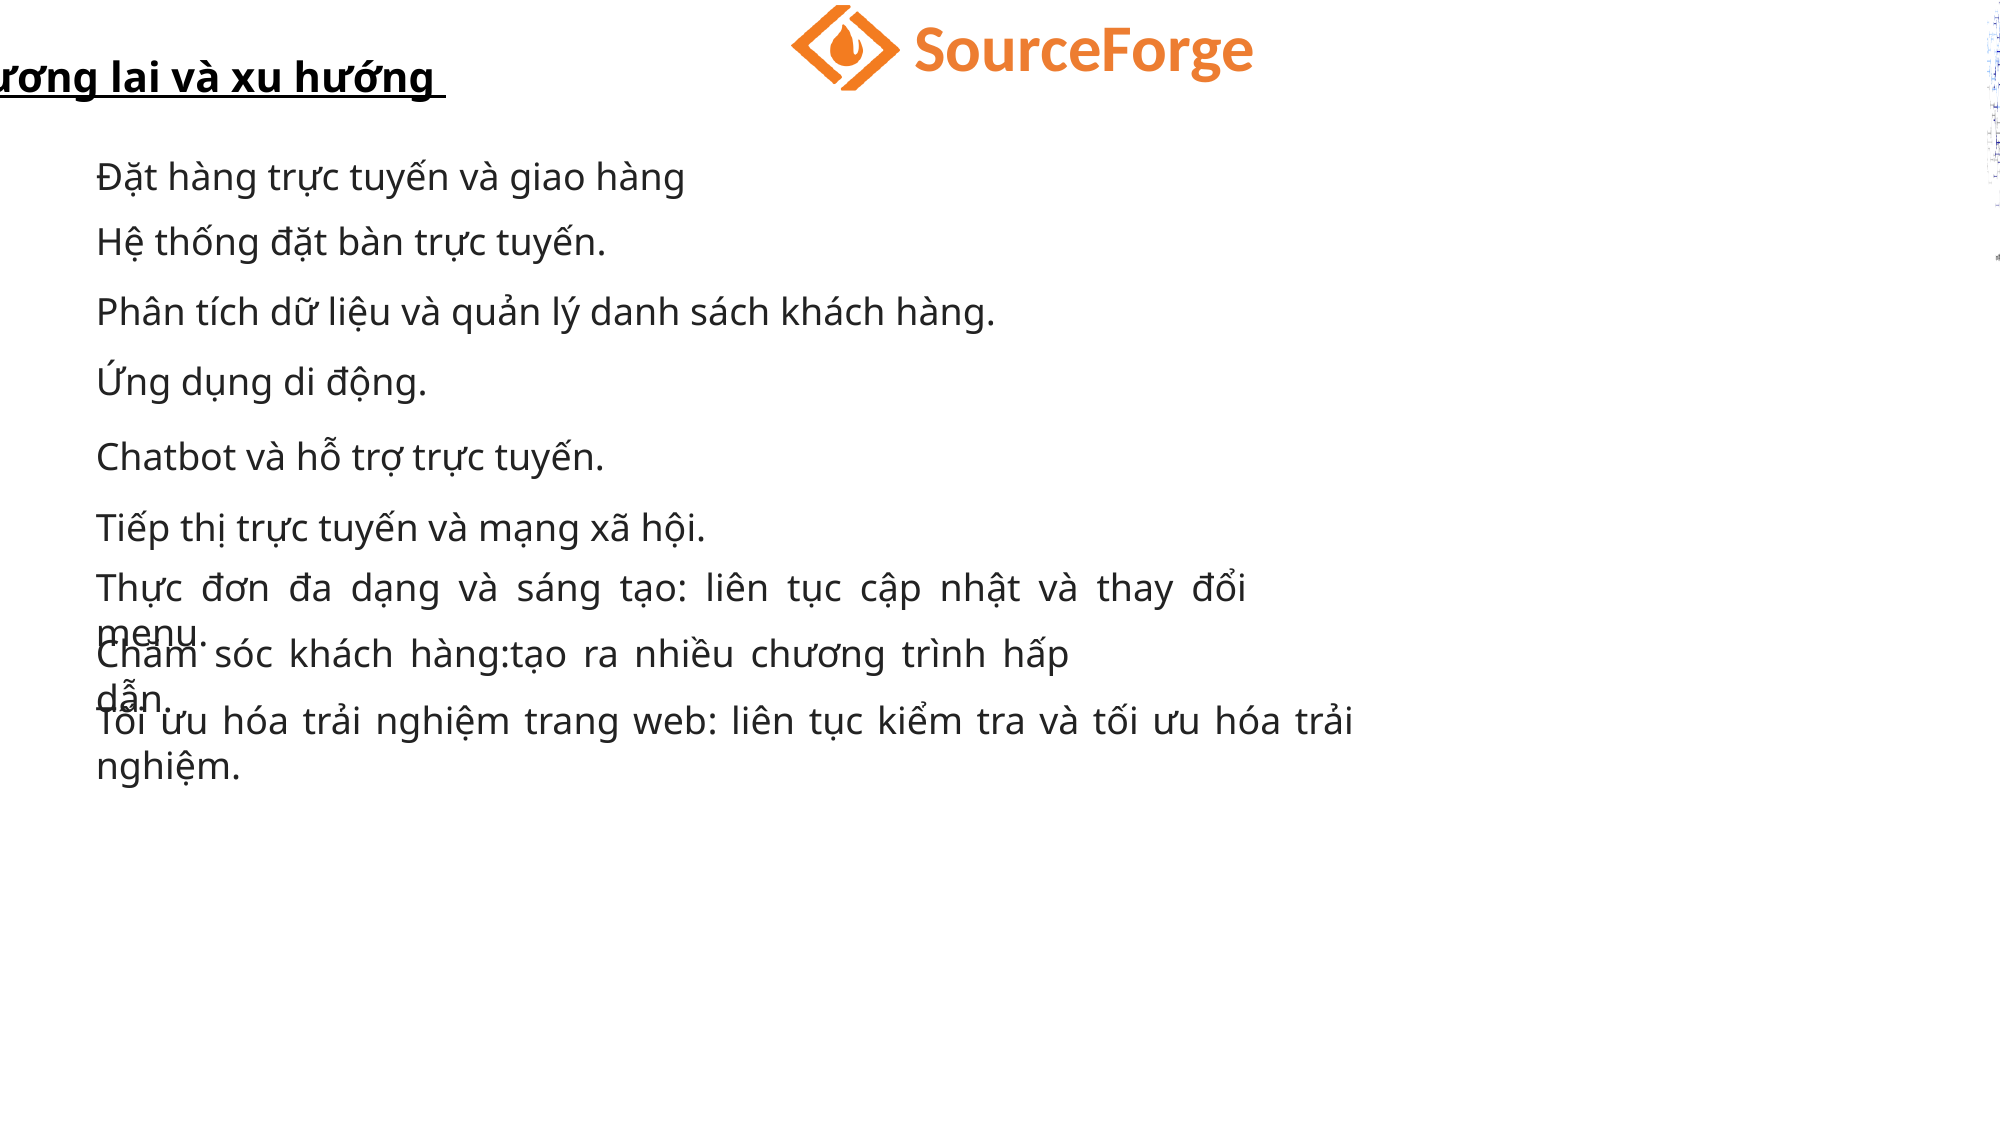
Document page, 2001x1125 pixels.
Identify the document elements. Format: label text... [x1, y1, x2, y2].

picture [1987, 0, 2000, 270]
text_box Chăm sóc khách hàng:tạo ra nhiều chương trình hấp dẫn. [81, 623, 1086, 689]
picture [791, 0, 900, 96]
text_box Tối ưu hóa trải nghiệm trang web: liên tục kiểm tra và tối ưu hóa trải nghiệm. [81, 689, 1370, 795]
text_box Chatbot và hỗ trợ trực tuyến. [81, 425, 1086, 486]
text_box Đặt hàng trực tuyến và giao hàng [81, 146, 1086, 206]
text_box Tiếp thị trực tuyến và mạng xã hội. [81, 496, 1086, 556]
text_box Ứng dụng di động. [81, 350, 1086, 411]
text_box Hệ thống đặt bàn trực tuyến. [81, 210, 1086, 271]
text_box Tương lai và xu hướng [0, 42, 461, 108]
text_box Thực đơn đa dạng và sáng tạo: liên tục cập nhật và thay đổi menu. [81, 556, 1263, 662]
text_box SourceForge [900, 0, 1345, 92]
text_box Phân tích dữ liệu và quản lý danh sách khách hàng. [81, 280, 1086, 341]
